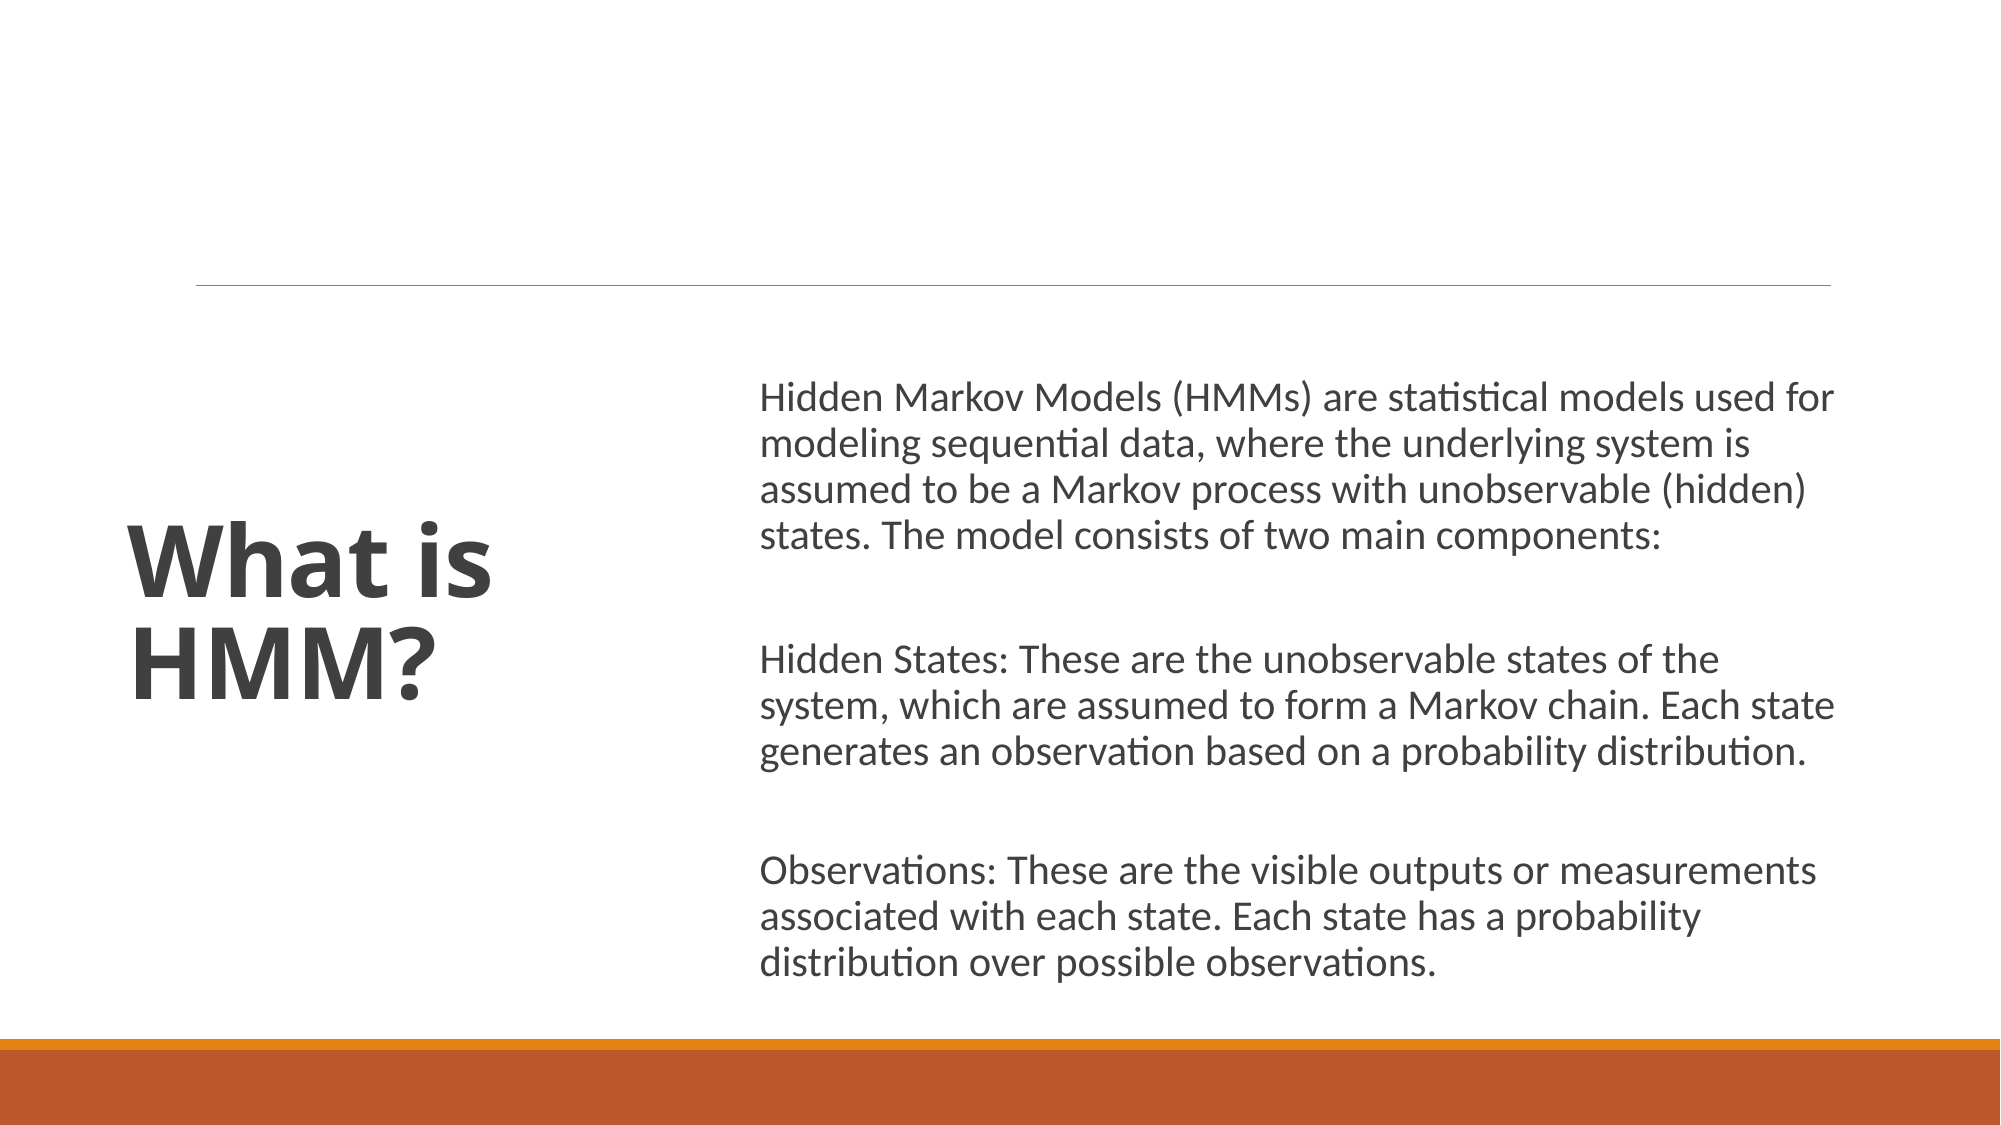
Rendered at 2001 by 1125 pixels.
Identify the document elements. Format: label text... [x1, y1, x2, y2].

title What is HMM? [112, 397, 560, 728]
list Hidden Markov Models (HMMs) are statistical models used for modeling sequential data, where the underlying system is assumed to be a Markov process with unobservable (hidden) states. The model consists of two main components: Hidden States: These are the unobservable states of the system, which are assumed to form a Markov chain. Each state generates an observation based on a probability distribution. Observations: These are the visible outputs or measurements associated with each state. Each state has a probability distribution over possible observations. [729, 367, 1863, 1014]
